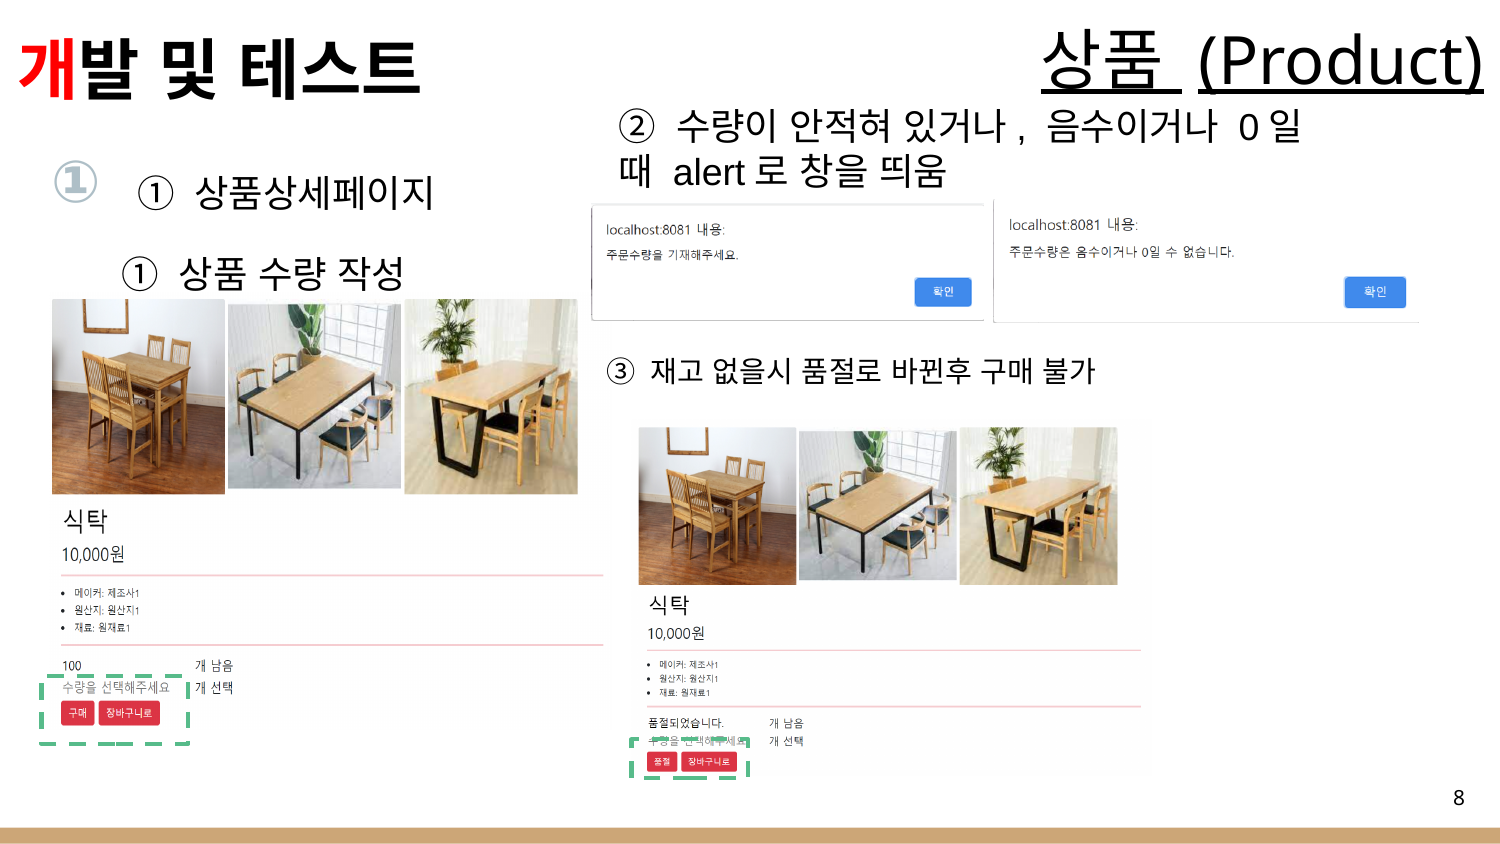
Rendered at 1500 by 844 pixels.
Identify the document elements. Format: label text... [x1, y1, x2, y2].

slide_number 8 [1389, 764, 1480, 830]
text_box ① 상품상세페이지 [122, 162, 451, 223]
text_box ③ 재고 없을시 품절로 바뀐후 구매 불가 [616, 345, 1241, 396]
picture [992, 199, 1419, 323]
text_box 개발 및 테스트 [2, 12, 101, 123]
text_box ① 상품 수량 작성 [107, 244, 422, 290]
picture [49, 203, 984, 730]
text_box ① [15, 136, 138, 222]
text_box ② 수량이 안적혀 있거나, 음수이거나 0일 때 alert로 창을 띄움 [604, 95, 1356, 201]
text_box [39, 676, 190, 746]
picture [631, 418, 1152, 776]
title 상품 (Product) [101, 0, 1499, 126]
